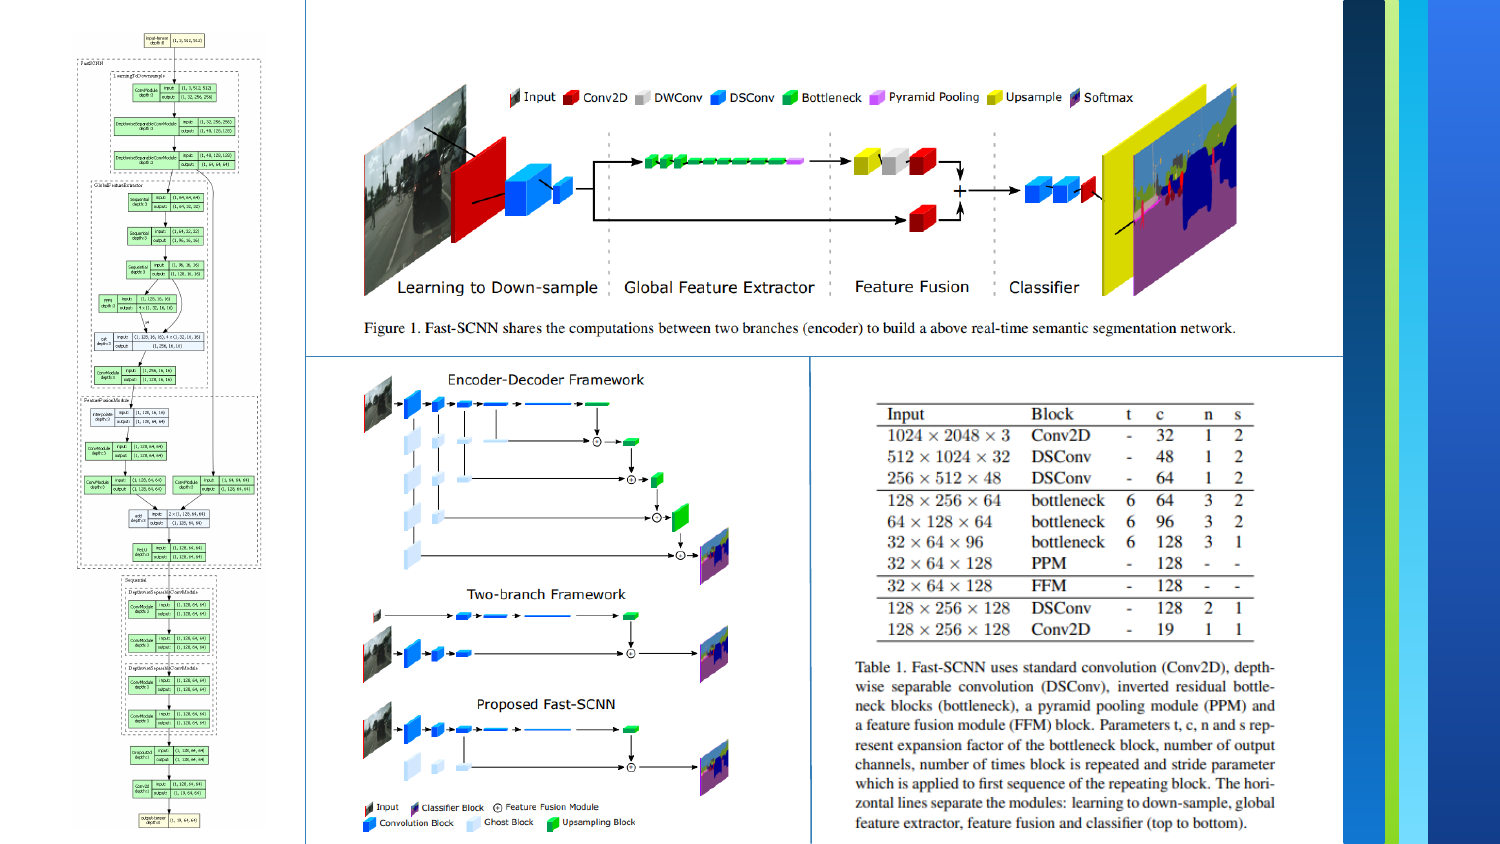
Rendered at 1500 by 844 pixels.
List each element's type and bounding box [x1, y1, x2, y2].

picture [823, 378, 1292, 844]
picture [345, 357, 751, 844]
picture [72, 32, 266, 829]
picture [339, 12, 1281, 356]
